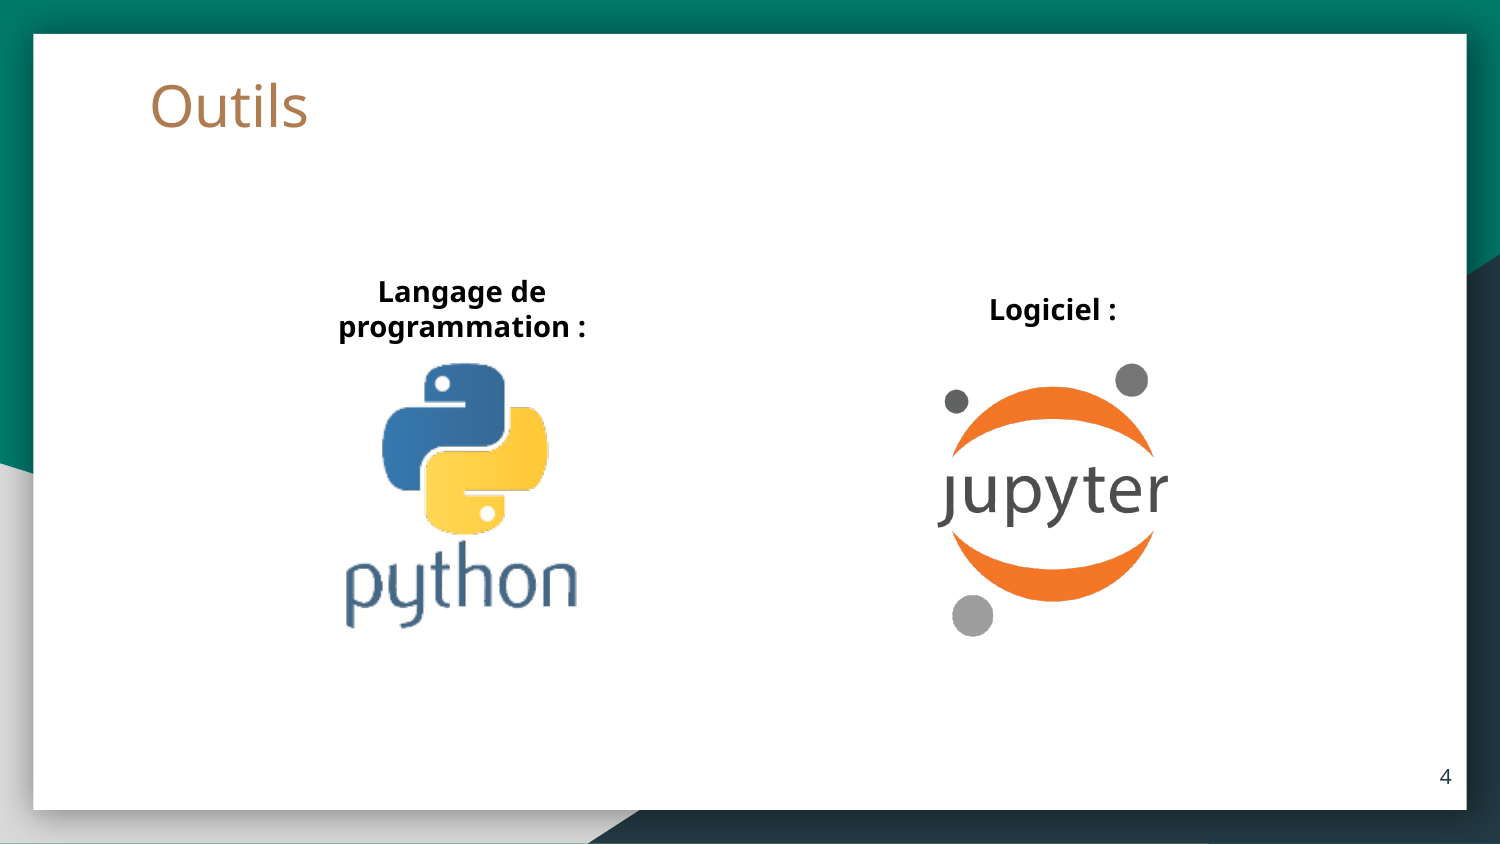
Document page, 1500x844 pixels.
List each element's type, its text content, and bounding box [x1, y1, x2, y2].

picture [180, 359, 744, 641]
title Outils [134, 50, 1366, 207]
text_box Logiciel : [862, 275, 1243, 342]
text_box Langage de programmation : [248, 275, 676, 342]
picture [786, 359, 1320, 640]
slide_number ‹#› [1376, 745, 1467, 810]
